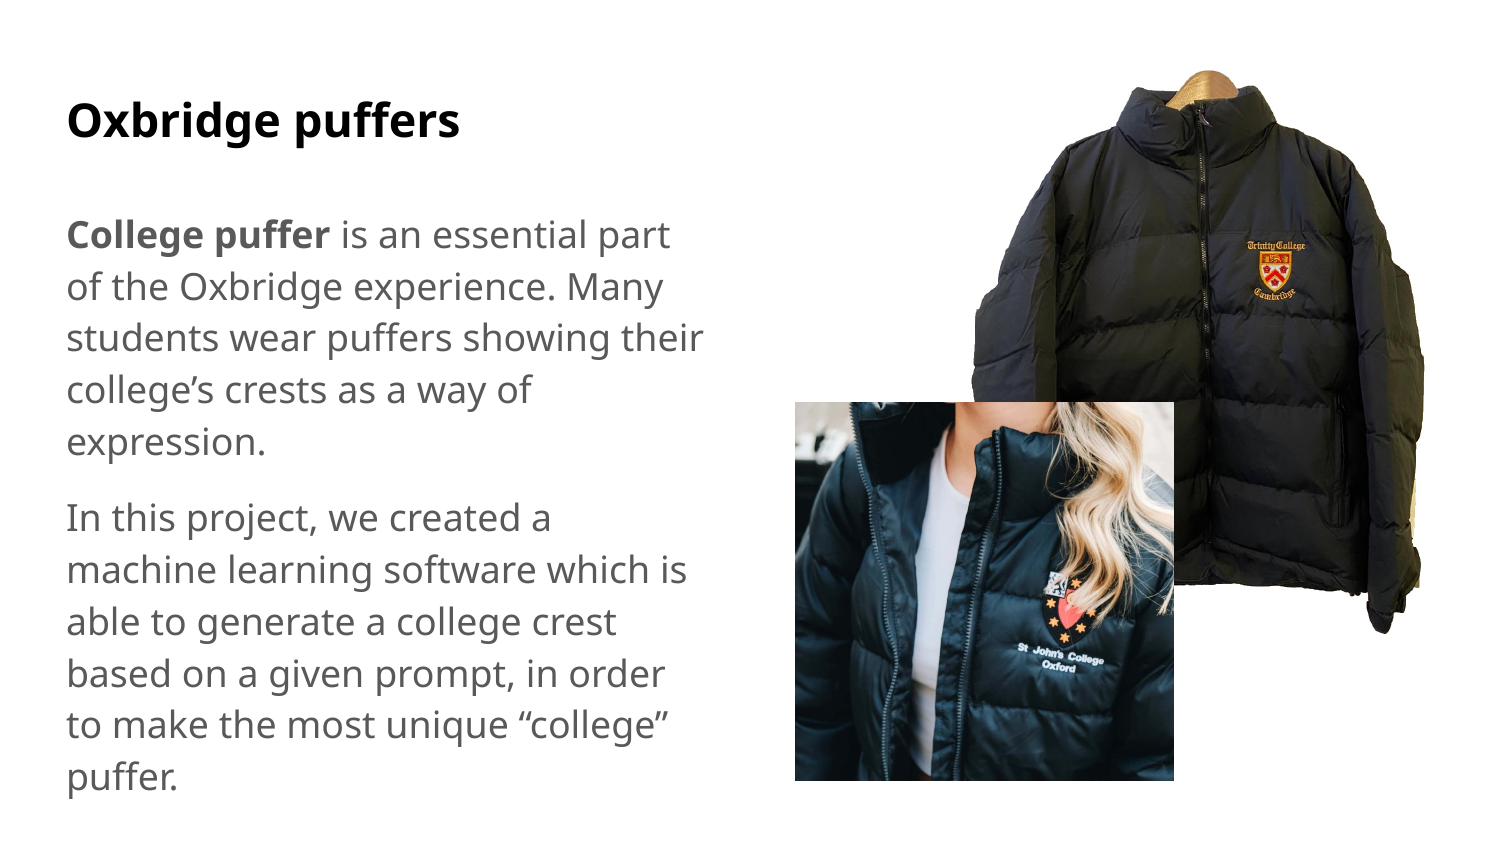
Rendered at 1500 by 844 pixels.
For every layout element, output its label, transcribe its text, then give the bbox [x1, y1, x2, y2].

title Oxbridge puffers [51, 72, 942, 167]
list College puffer is an essential part of the Oxbridge experience. Many students wear puffers showing their college’s crests as a way of expression. In this project, we created a machine learning software which is able to generate a college crest based on a given prompt, in order to make the most unique “college” puffer. [51, 189, 728, 781]
picture [795, 0, 1462, 781]
